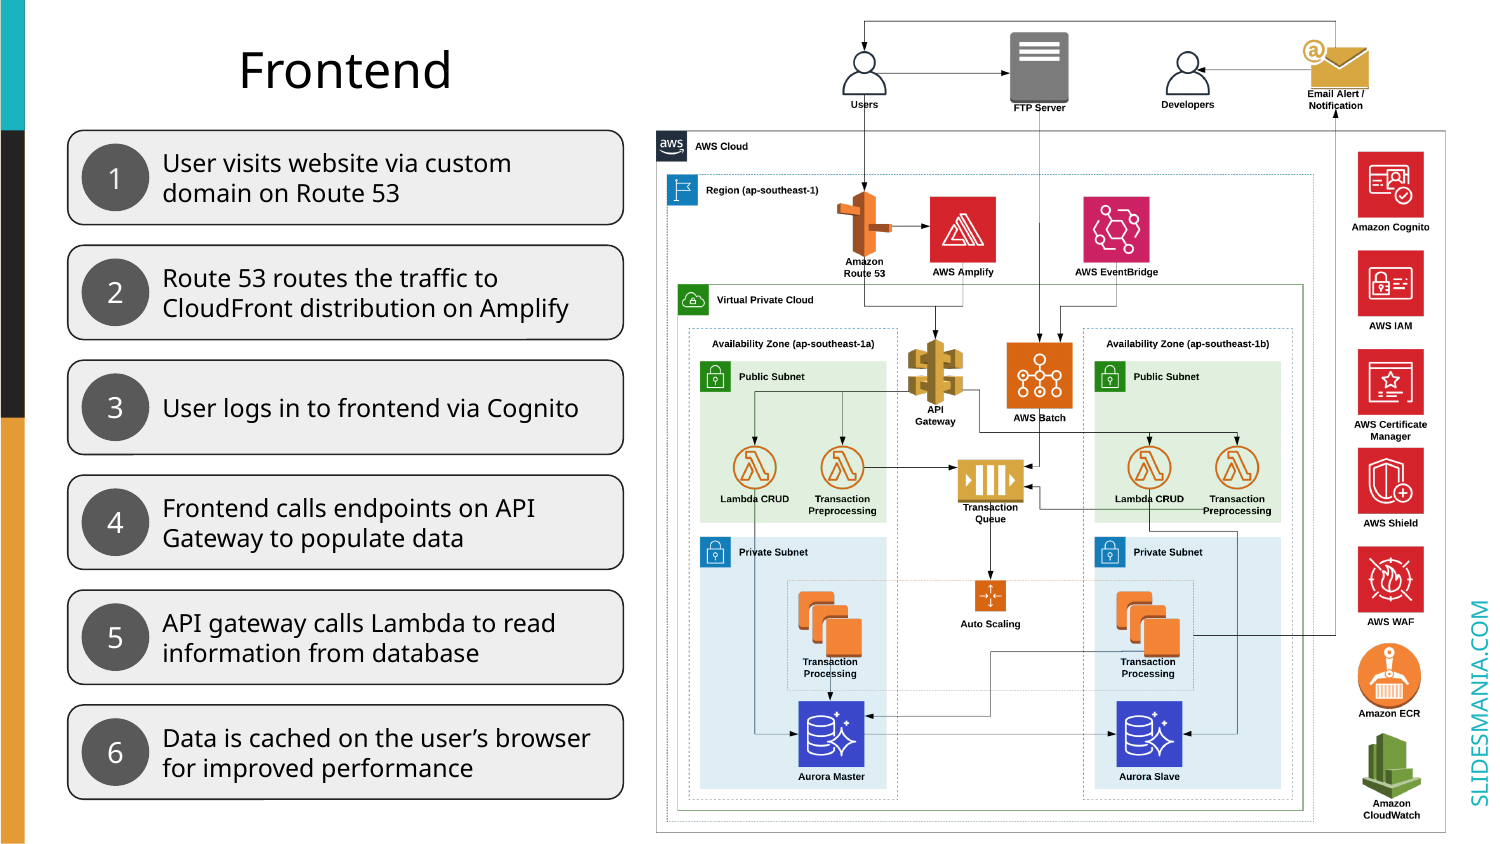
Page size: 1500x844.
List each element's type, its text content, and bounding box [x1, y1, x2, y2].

text_box User logs in to frontend via Cognito [67, 360, 624, 455]
text_box Data is cached on the user’s browser for improved performance [67, 704, 624, 800]
text_box API gateway calls Lambda to read information from database [67, 590, 624, 685]
text_box Frontend calls endpoints on API Gateway to populate data [67, 475, 624, 570]
text_box Route 53 routes the traffic to CloudFront distribution on Amplify [67, 245, 624, 340]
title Frontend [95, 26, 596, 111]
picture [645, 0, 1450, 844]
text_box User visits website via custom domain on Route 53 [67, 130, 624, 225]
text_box 1 [82, 144, 149, 211]
text_box 6 [82, 718, 149, 786]
text_box 4 [82, 489, 149, 556]
text_box 2 [82, 259, 149, 326]
text_box 5 [82, 604, 149, 671]
text_box 3 [82, 374, 149, 441]
